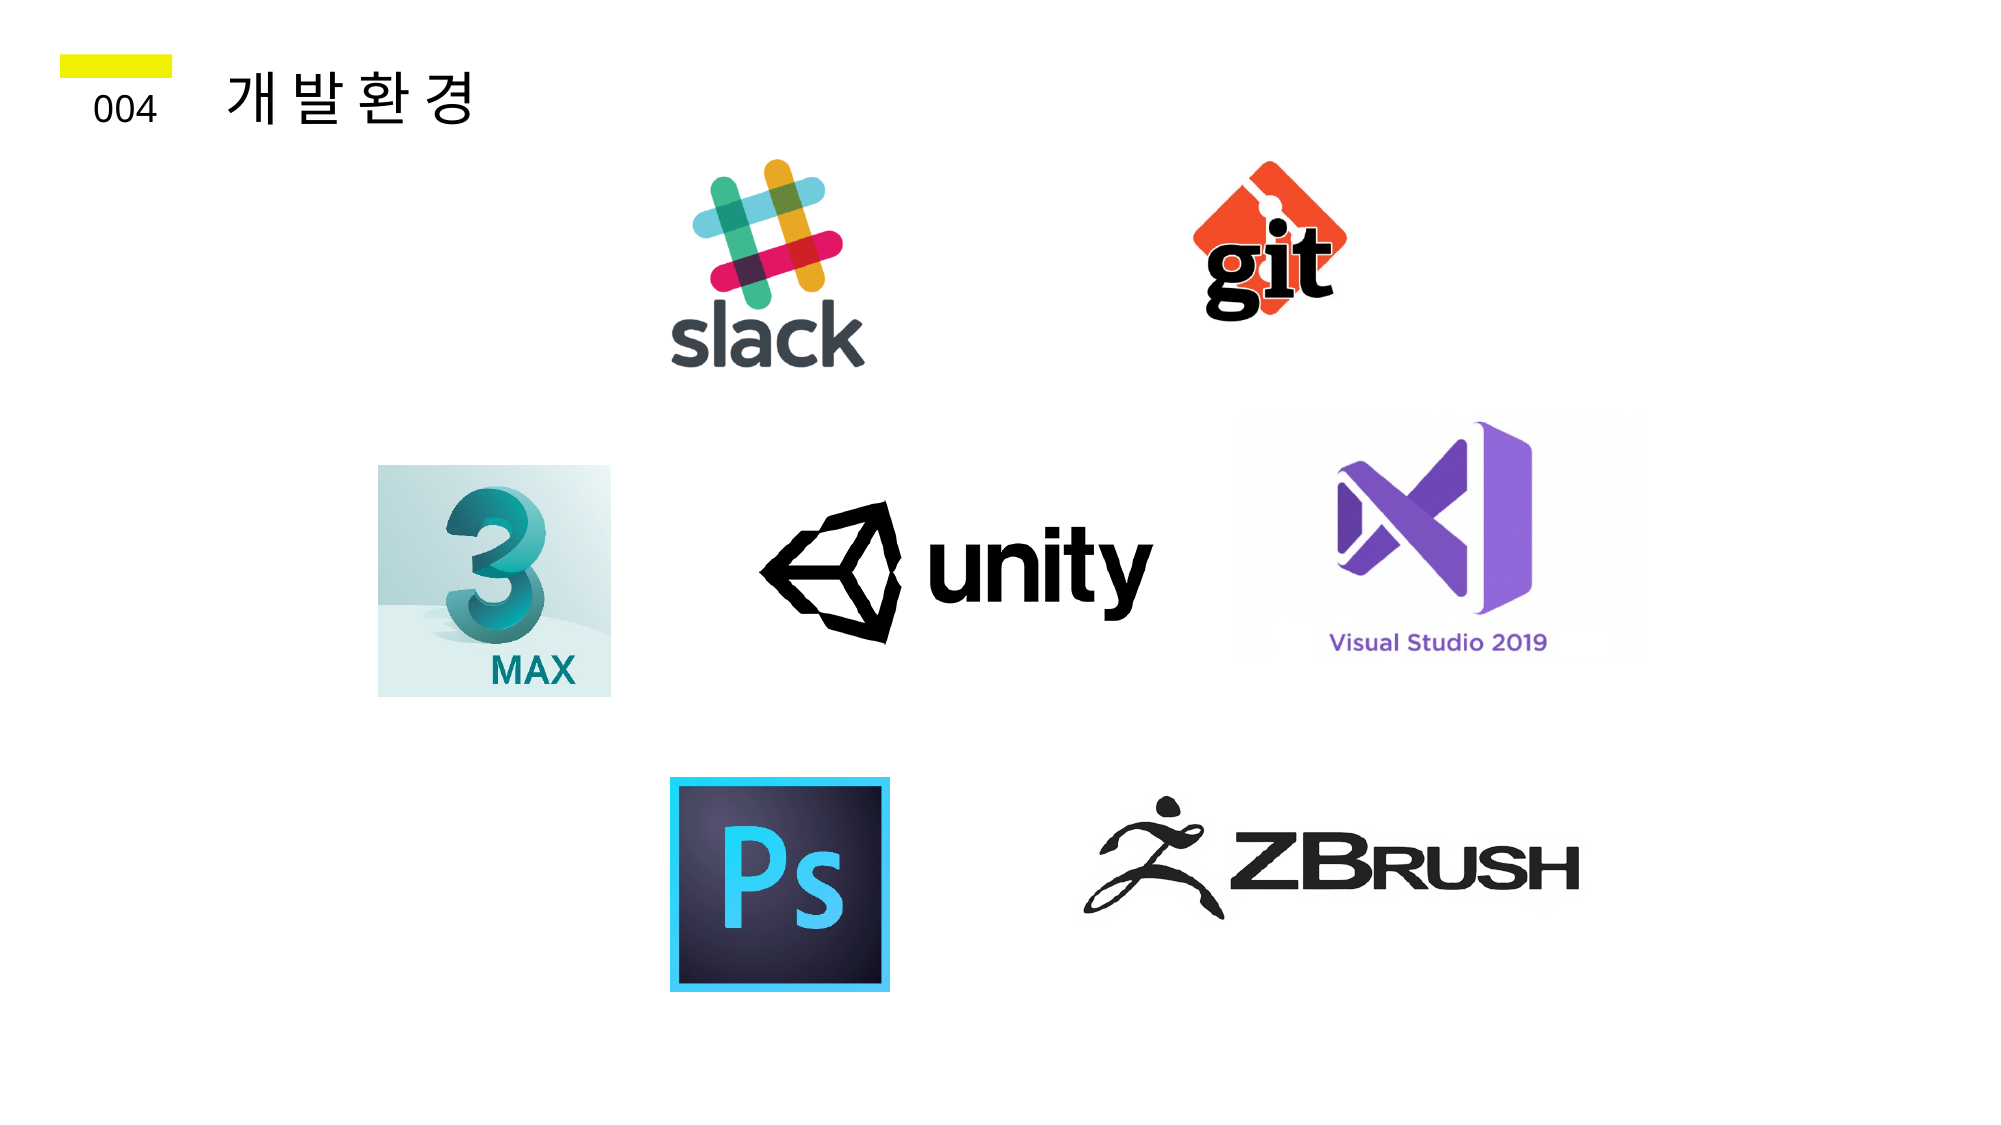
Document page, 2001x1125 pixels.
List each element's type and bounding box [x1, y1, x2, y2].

picture [1189, 161, 1350, 322]
picture [1076, 792, 1589, 922]
picture [621, 339, 1643, 764]
picture [670, 777, 890, 992]
picture [377, 465, 611, 697]
text_box [60, 54, 1010, 141]
picture [645, 154, 890, 376]
